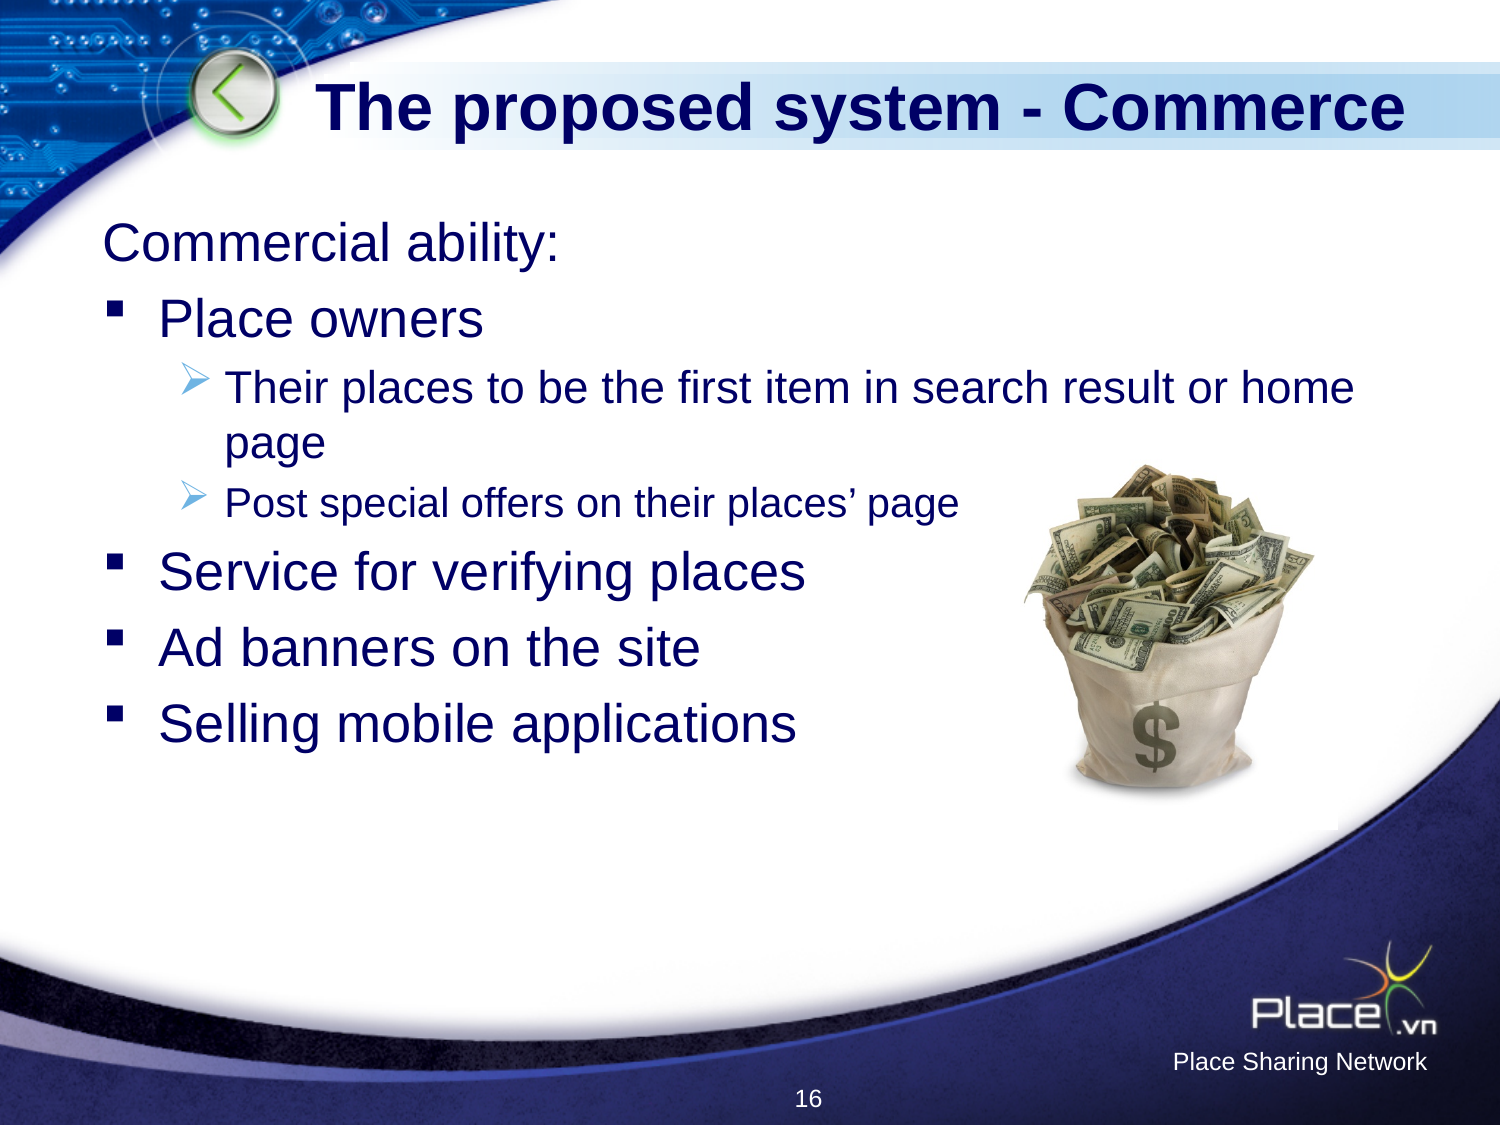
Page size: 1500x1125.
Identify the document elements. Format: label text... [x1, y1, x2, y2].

footer Place Sharing Network [975, 1037, 1450, 1075]
picture [0, 0, 1500, 1125]
title The proposed system - Commerce [300, 57, 1438, 150]
slide_number 16 [487, 1074, 838, 1113]
list Commercial ability: Place owners Their places to be the first item in search result or home page Post special offers on their places’ page Service for verifying places Ad banners on the site Selling mobile applications [87, 200, 1450, 975]
